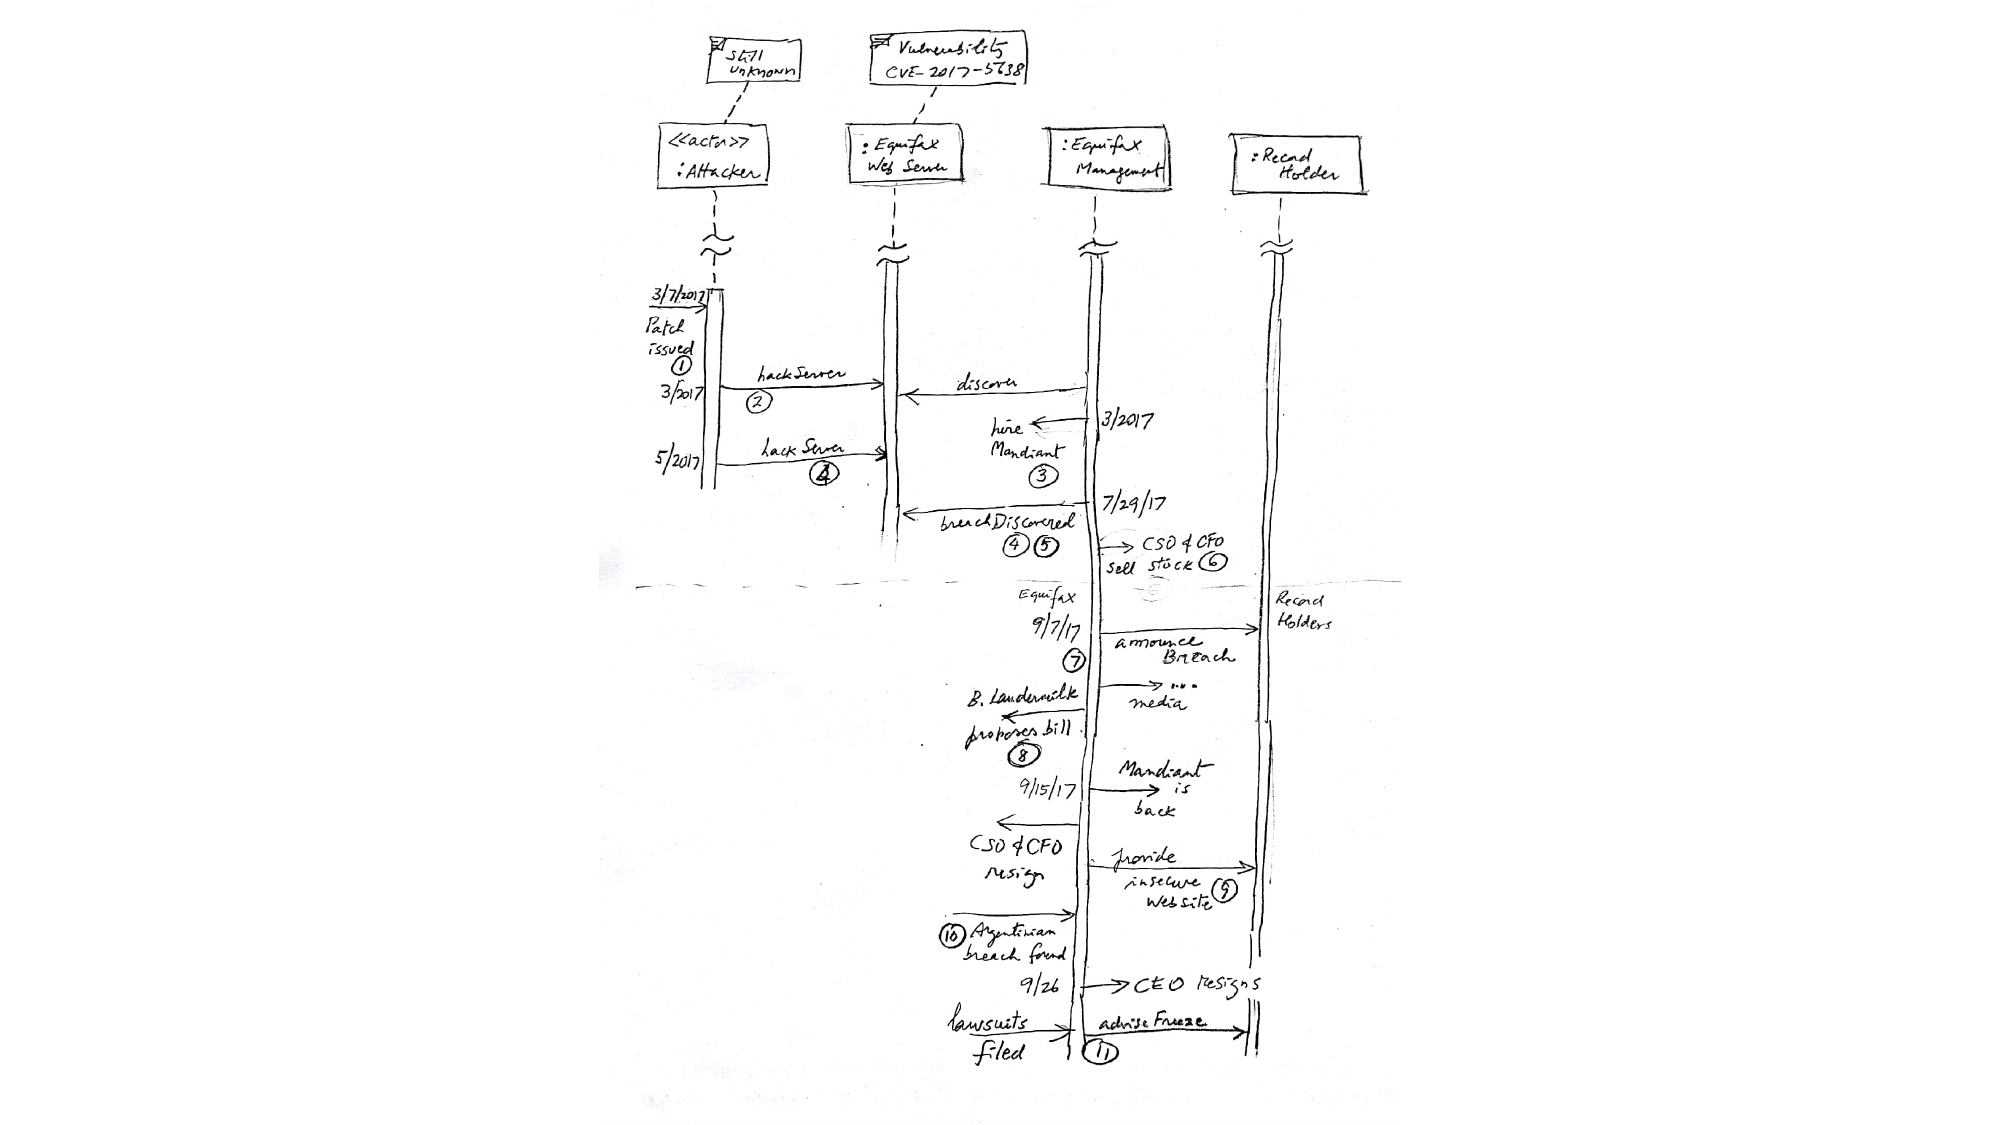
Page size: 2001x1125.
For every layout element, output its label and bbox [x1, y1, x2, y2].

picture [599, 0, 1401, 1125]
